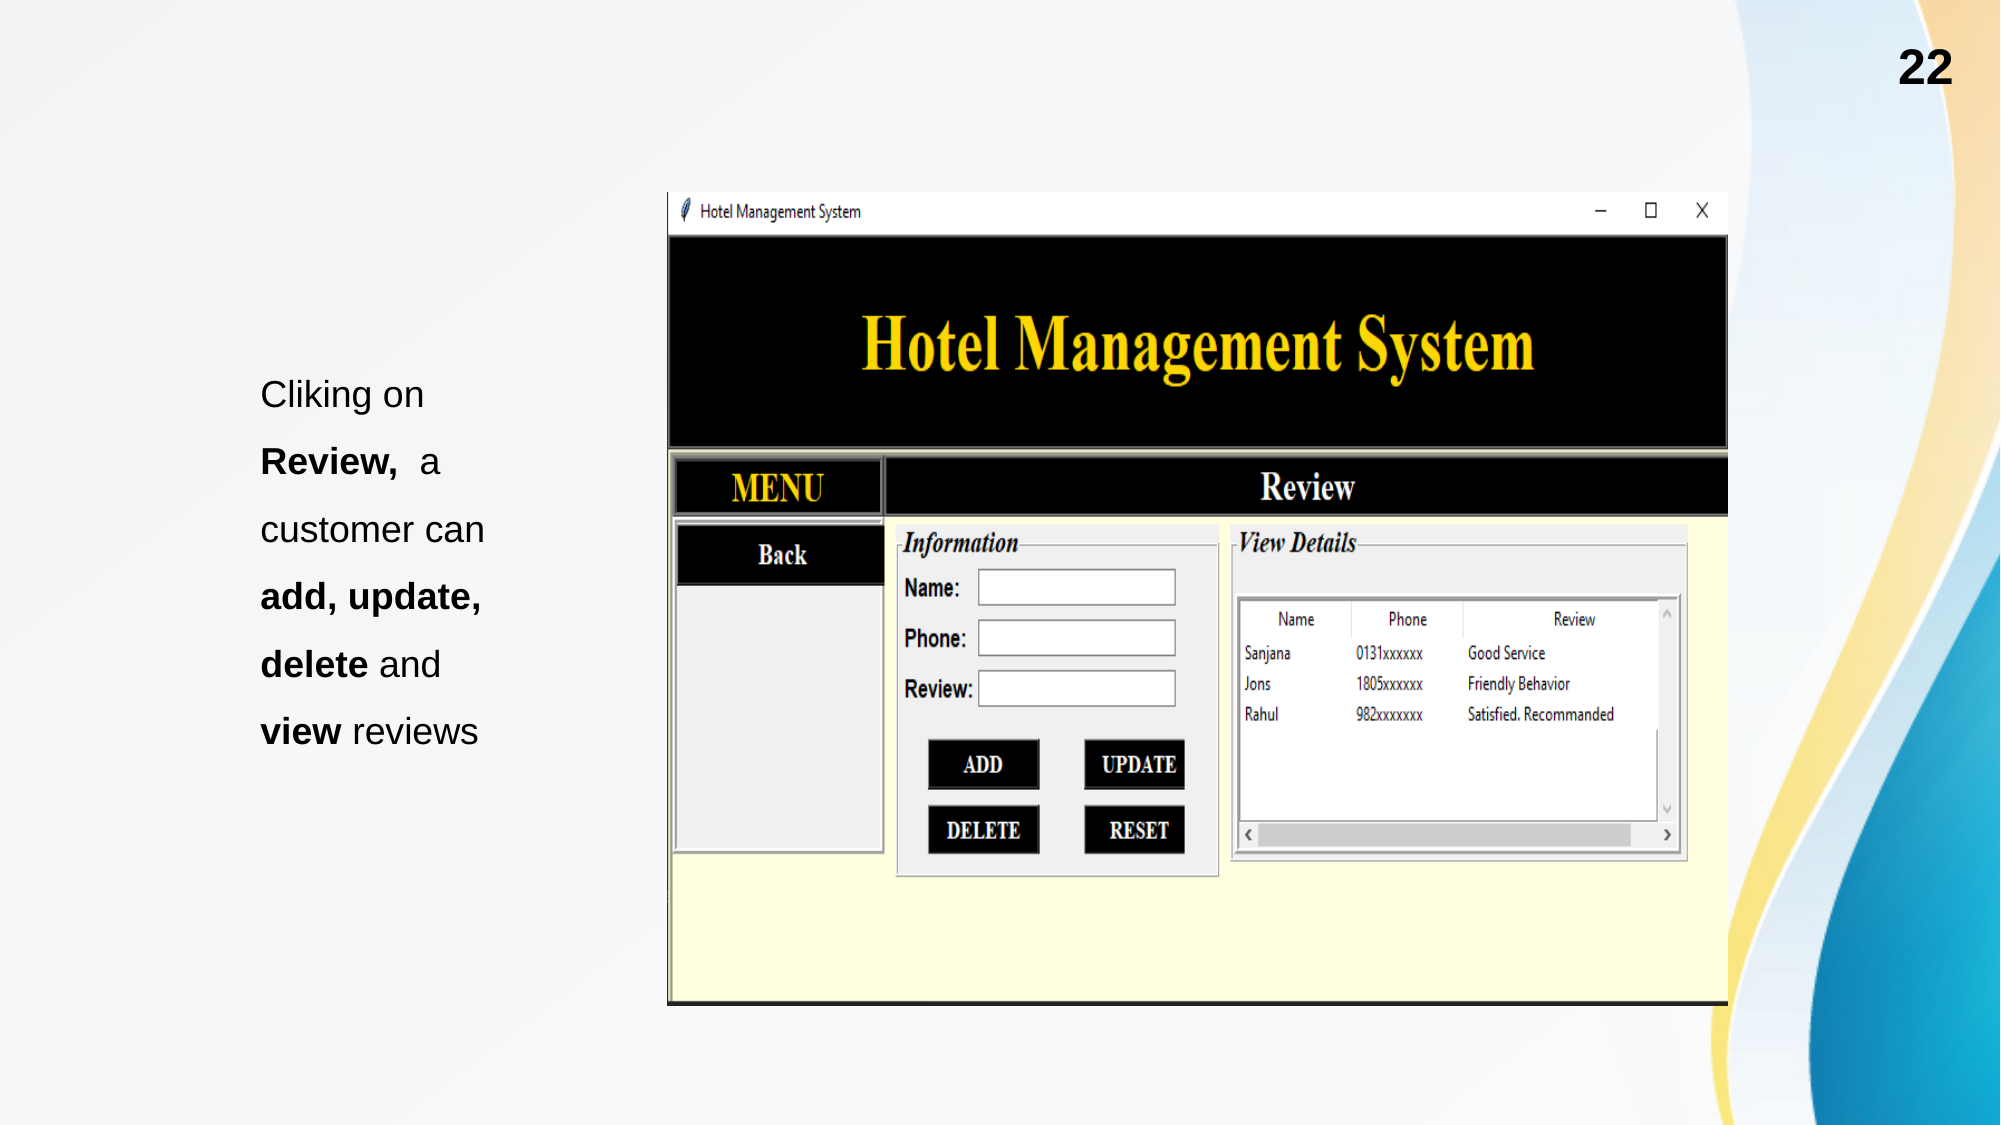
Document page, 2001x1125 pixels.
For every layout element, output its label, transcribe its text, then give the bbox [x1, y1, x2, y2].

text_box 22 [1876, 27, 1969, 106]
picture [0, 0, 2001, 1125]
text_box Cliking on Review, a customer can add, update, delete and view reviews [245, 340, 544, 760]
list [667, 192, 1728, 1006]
